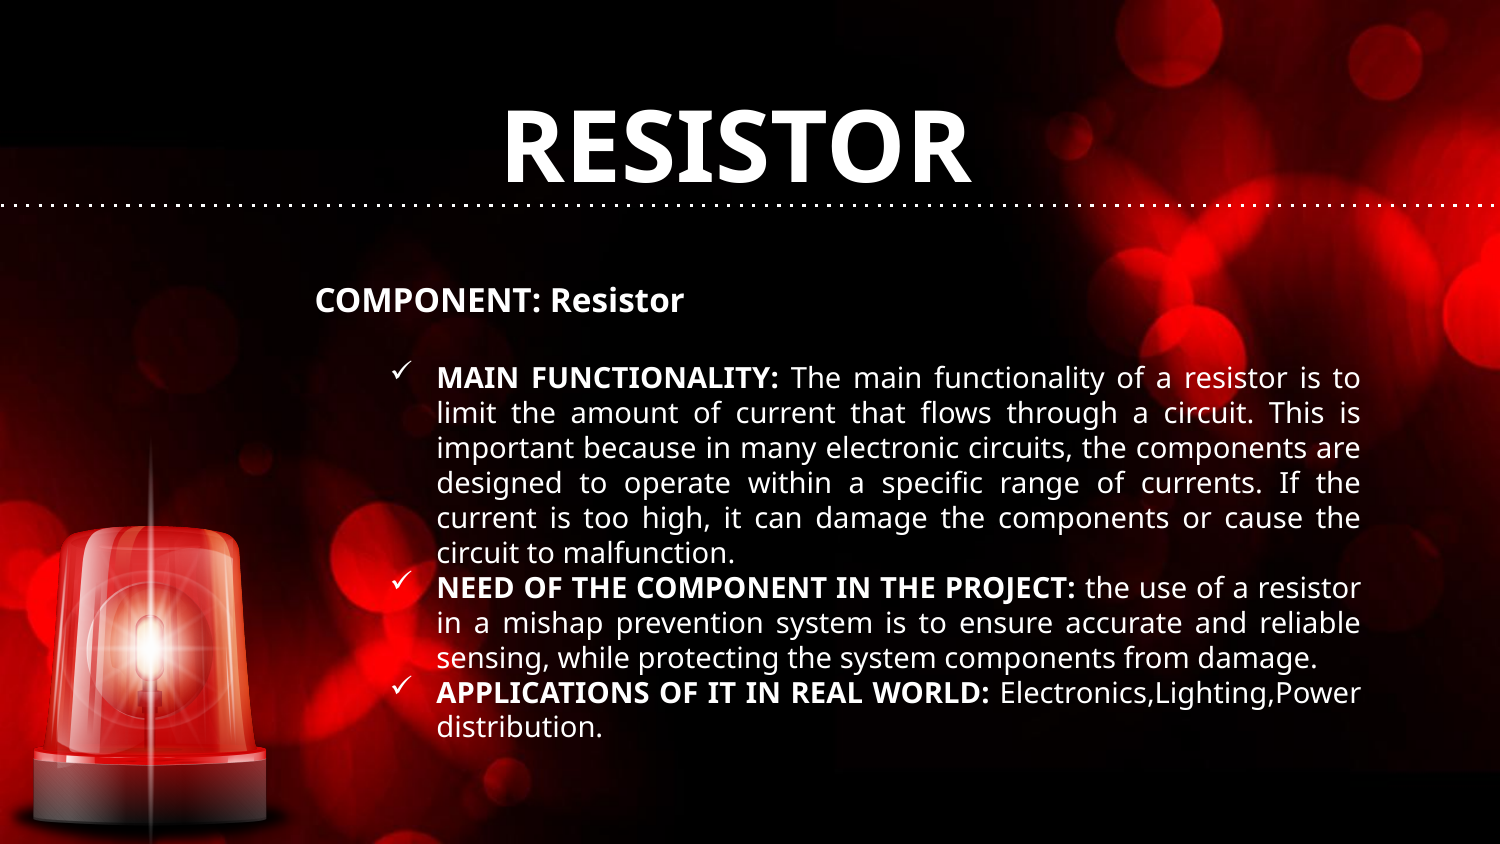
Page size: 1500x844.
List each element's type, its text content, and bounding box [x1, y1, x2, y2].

subtitle COMPONENT: Resistor MAIN FUNCTIONALITY: The main functionality of a resistor is to limit the amount of current that flows through a circuit. This is important because in many electronic circuits, the components are designed to operate within a specific range of currents. If the current is too high, it can damage the components or cause the circuit to malfunction. NEED OF THE COMPONENT IN THE PROJECT: the use of a resistor in a mishap prevention system is to ensure accurate and reliable sensing, while protecting the system components from damage. APPLICATIONS OF IT IN REAL WORLD: Electronics,Lighting,Power distribution. [299, 264, 1377, 742]
picture [0, 0, 1500, 844]
title RESISTOR [335, 67, 1137, 204]
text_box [0, 400, 300, 844]
